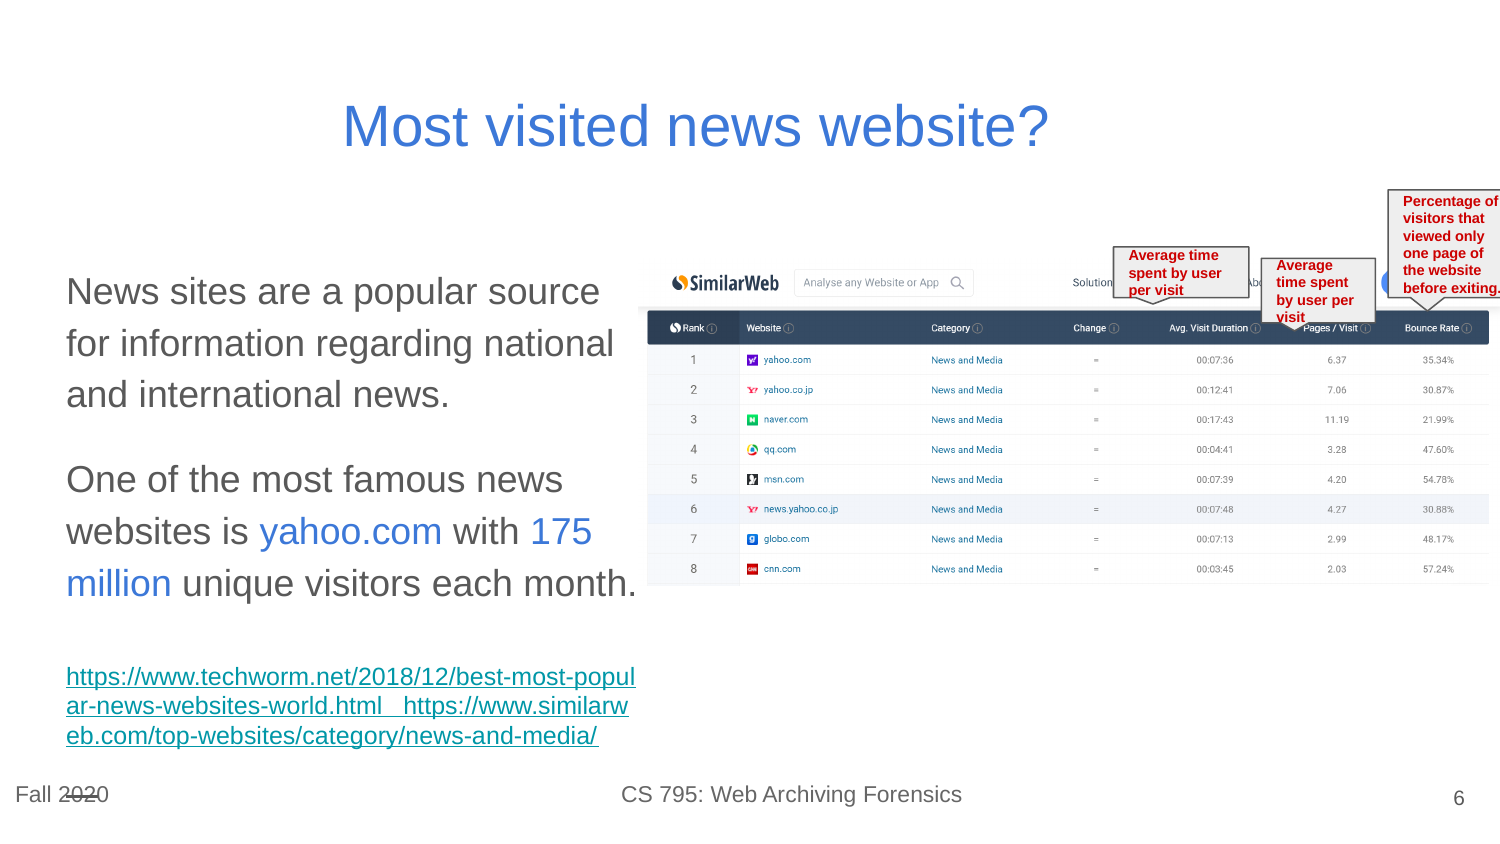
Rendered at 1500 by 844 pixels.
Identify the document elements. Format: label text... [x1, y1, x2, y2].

text_box Percentage of visitors that viewed only one page of the website before exiting. [1388, 189, 1500, 256]
picture [638, 258, 1500, 586]
text_box Average time spent by user per visit [1113, 246, 1249, 256]
slide_number ‹#› [1389, 764, 1480, 830]
list News sites are a popular source for information regarding national and international news. One of the most famous news websites is yahoo.com with 175 million unique visitors each month. https://www.techworm.net/2018/12/best-most-popular-news-websites-world.html https://www.similarweb.com/top-websites/category/news-and-media/ [51, 166, 659, 765]
title Most visited news website? [51, 72, 1449, 167]
